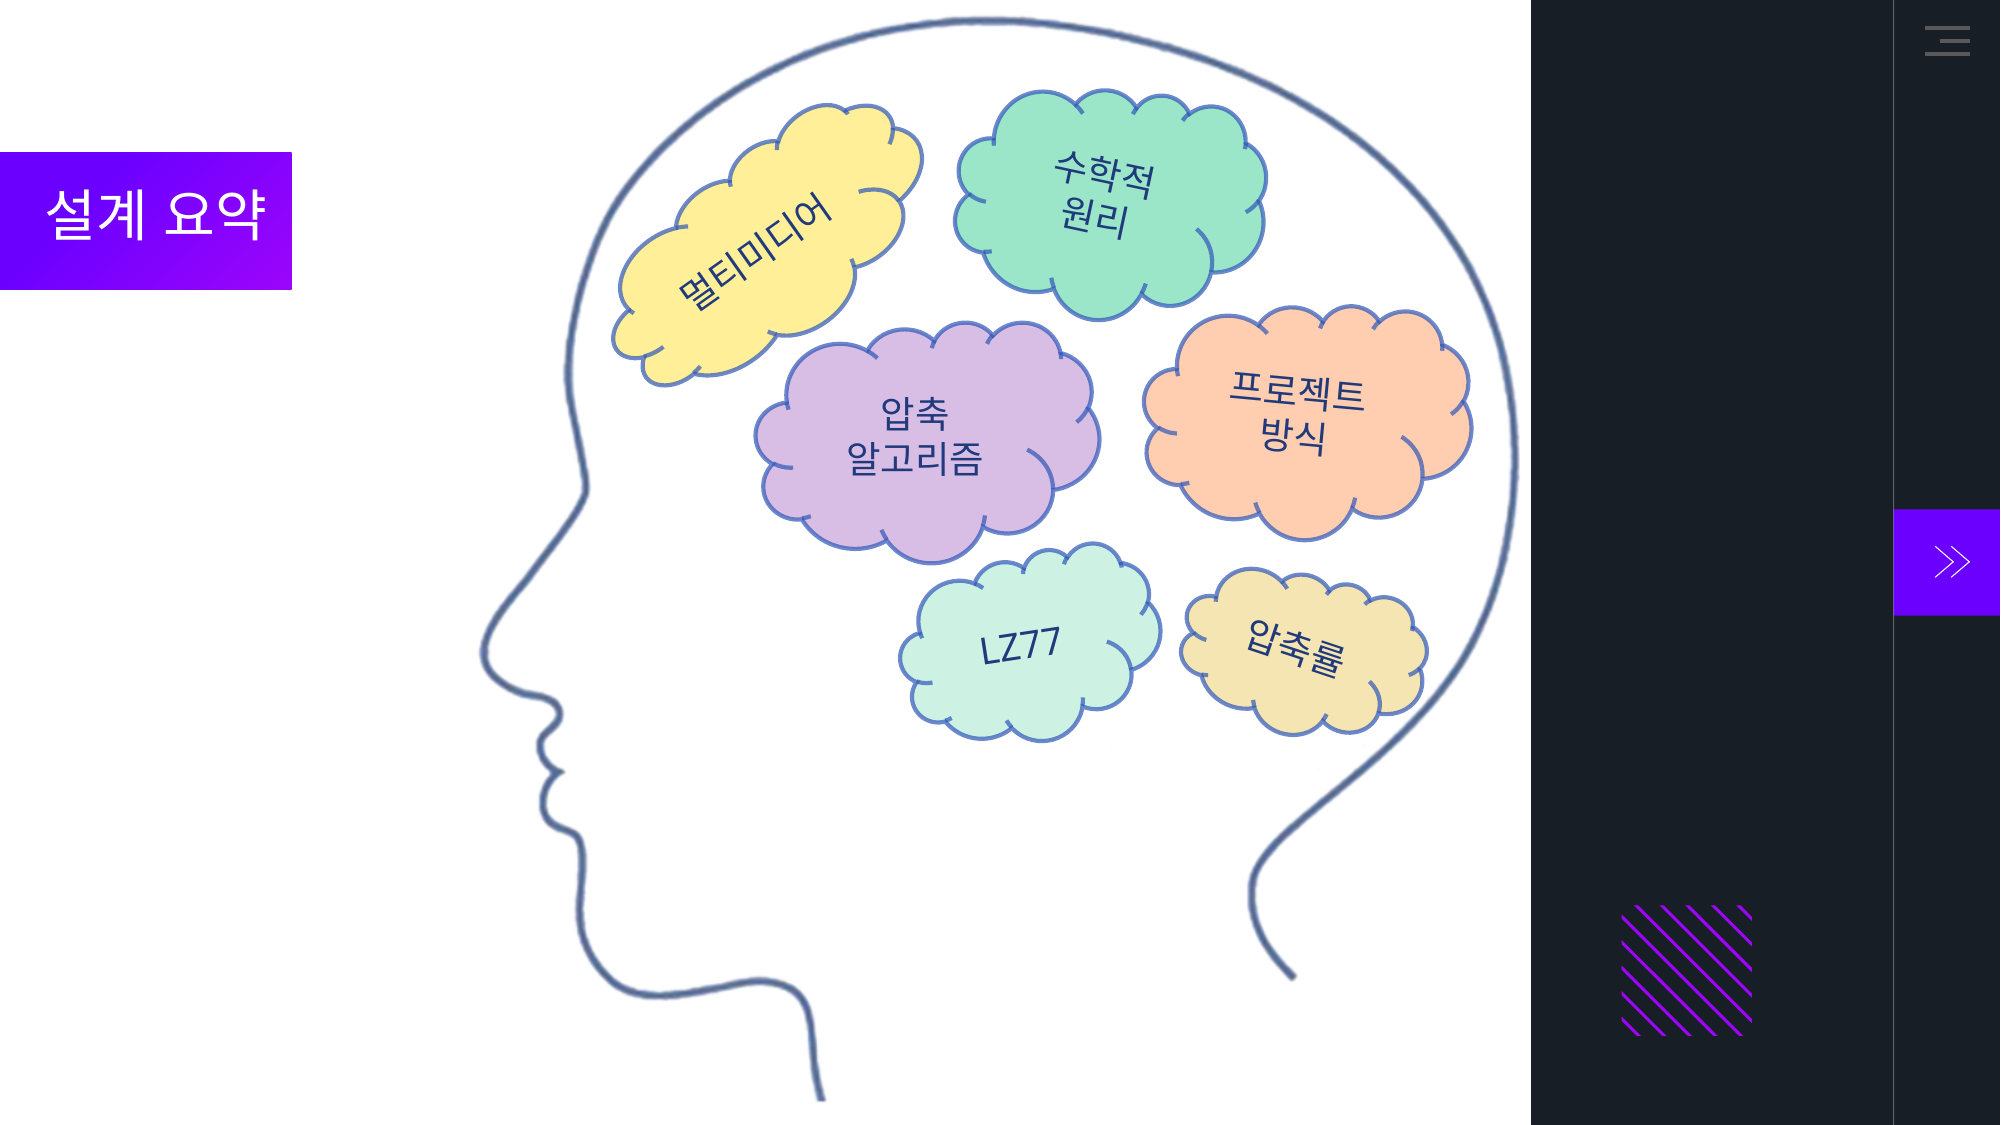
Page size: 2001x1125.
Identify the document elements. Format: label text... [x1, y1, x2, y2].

text_box [1631, 904, 1754, 1026]
text_box [0, 151, 293, 291]
text_box [1531, 0, 1893, 1125]
text_box [1895, 508, 2000, 617]
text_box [1935, 546, 1951, 578]
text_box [1951, 546, 1970, 578]
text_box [1925, 27, 1970, 55]
picture [469, 0, 1531, 1125]
text_box [1895, 617, 2000, 1125]
text_box [1620, 911, 1746, 1037]
text_box 설계 요약 [29, 173, 329, 256]
text_box [1895, 0, 2000, 508]
